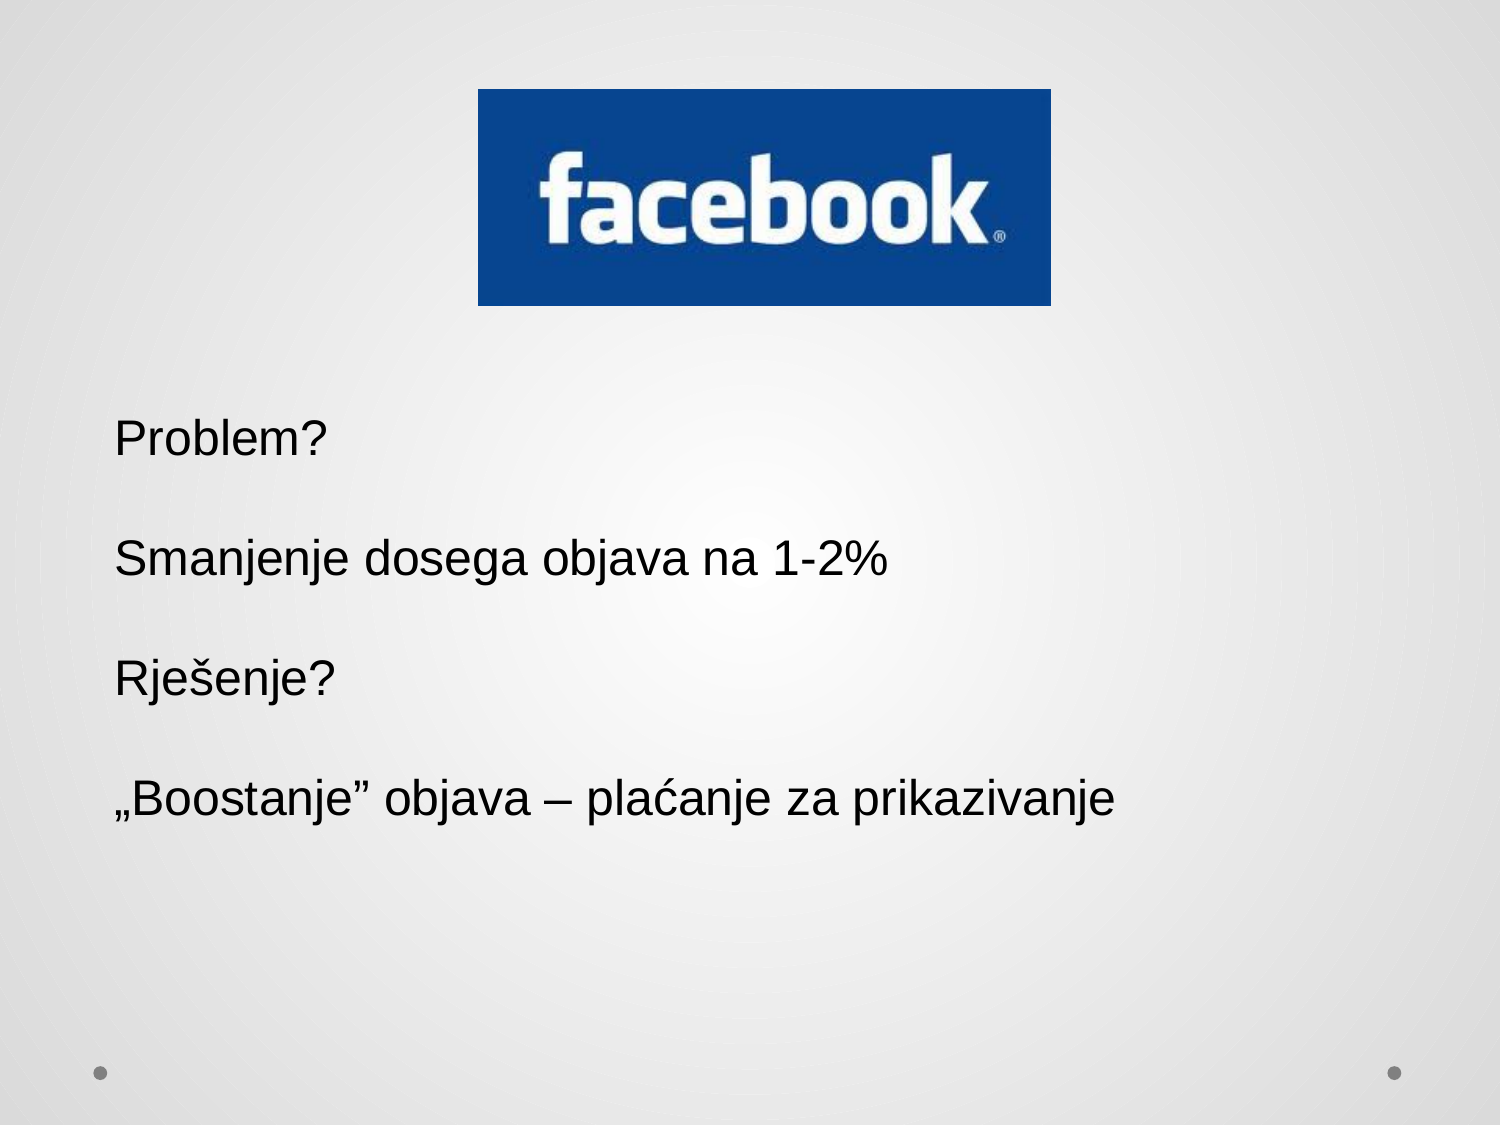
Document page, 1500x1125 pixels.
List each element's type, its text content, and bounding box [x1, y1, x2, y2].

text_box Problem? Smanjenje dosega objava na 1-2% Rješenje? „Boostanje” objava – plaćanje za prikazivanje [24, 37, 1475, 953]
picture [477, 89, 1051, 306]
